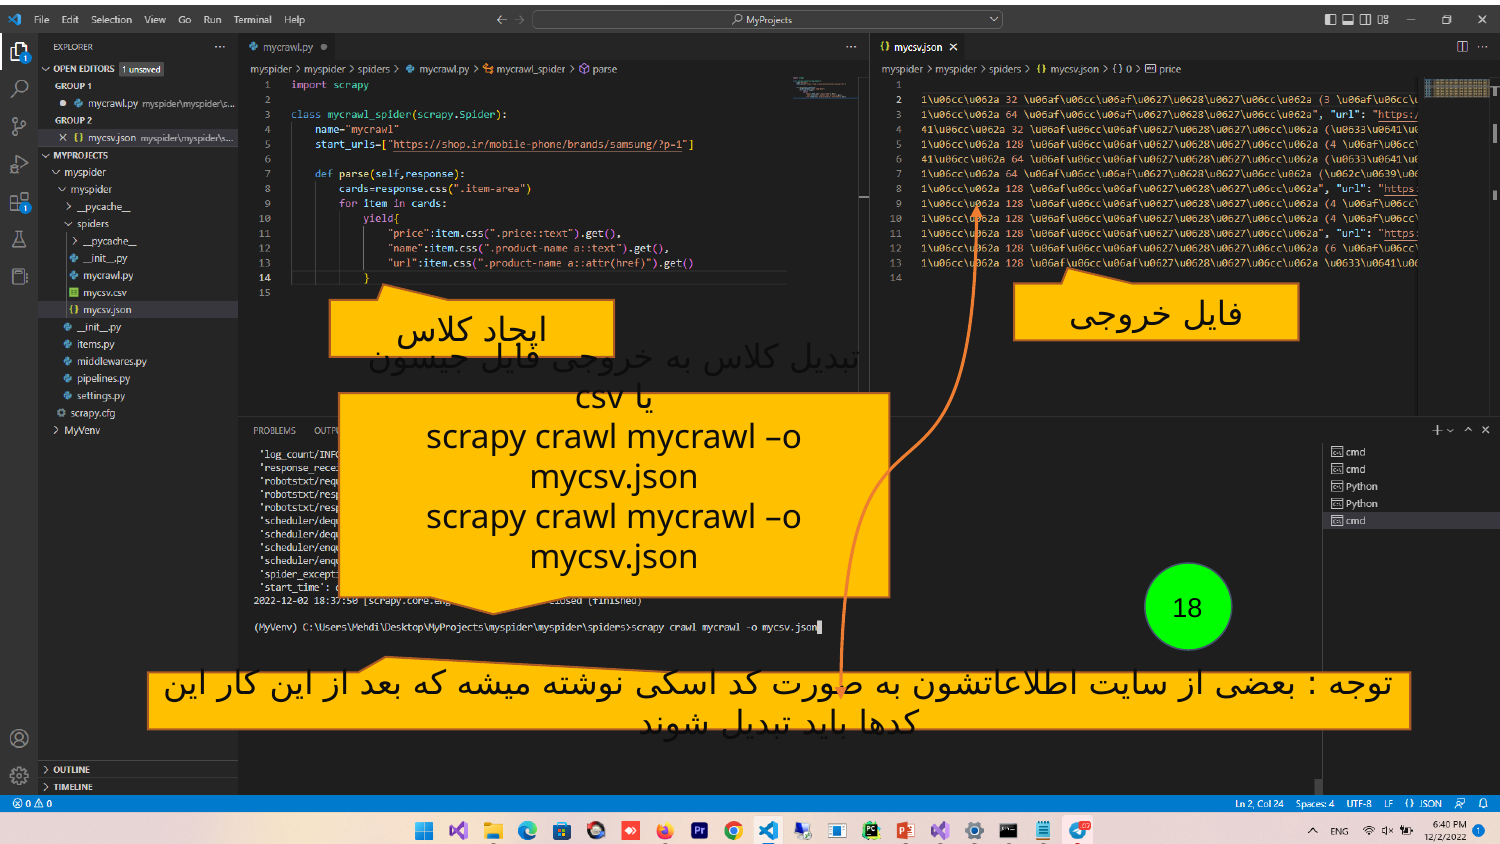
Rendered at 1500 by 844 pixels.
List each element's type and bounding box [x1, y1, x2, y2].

picture [0, 4, 1500, 844]
text_box [661, 384, 1157, 520]
